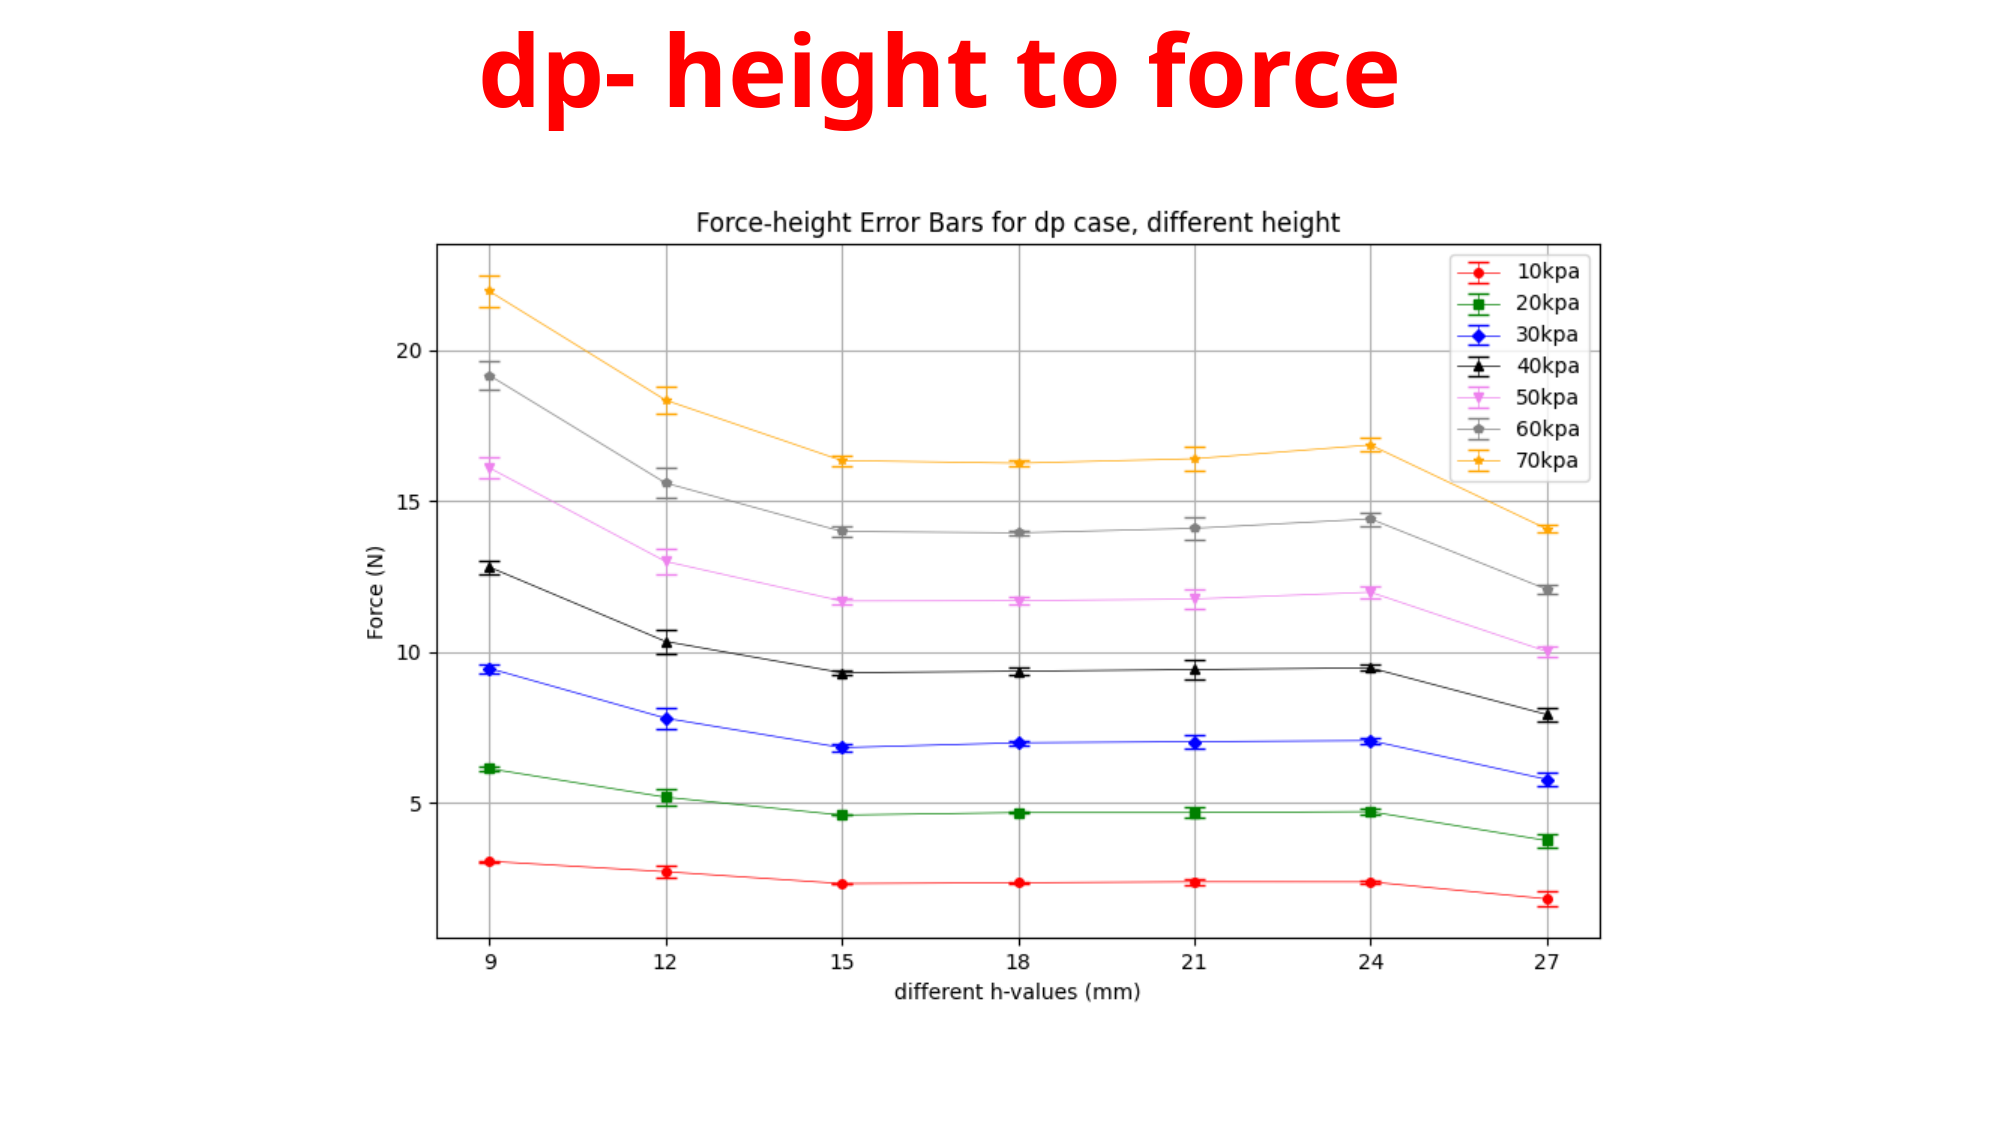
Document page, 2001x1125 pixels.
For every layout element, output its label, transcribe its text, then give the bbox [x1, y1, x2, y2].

text_box dp- height to force [463, 0, 1418, 135]
picture [249, 135, 1751, 1037]
